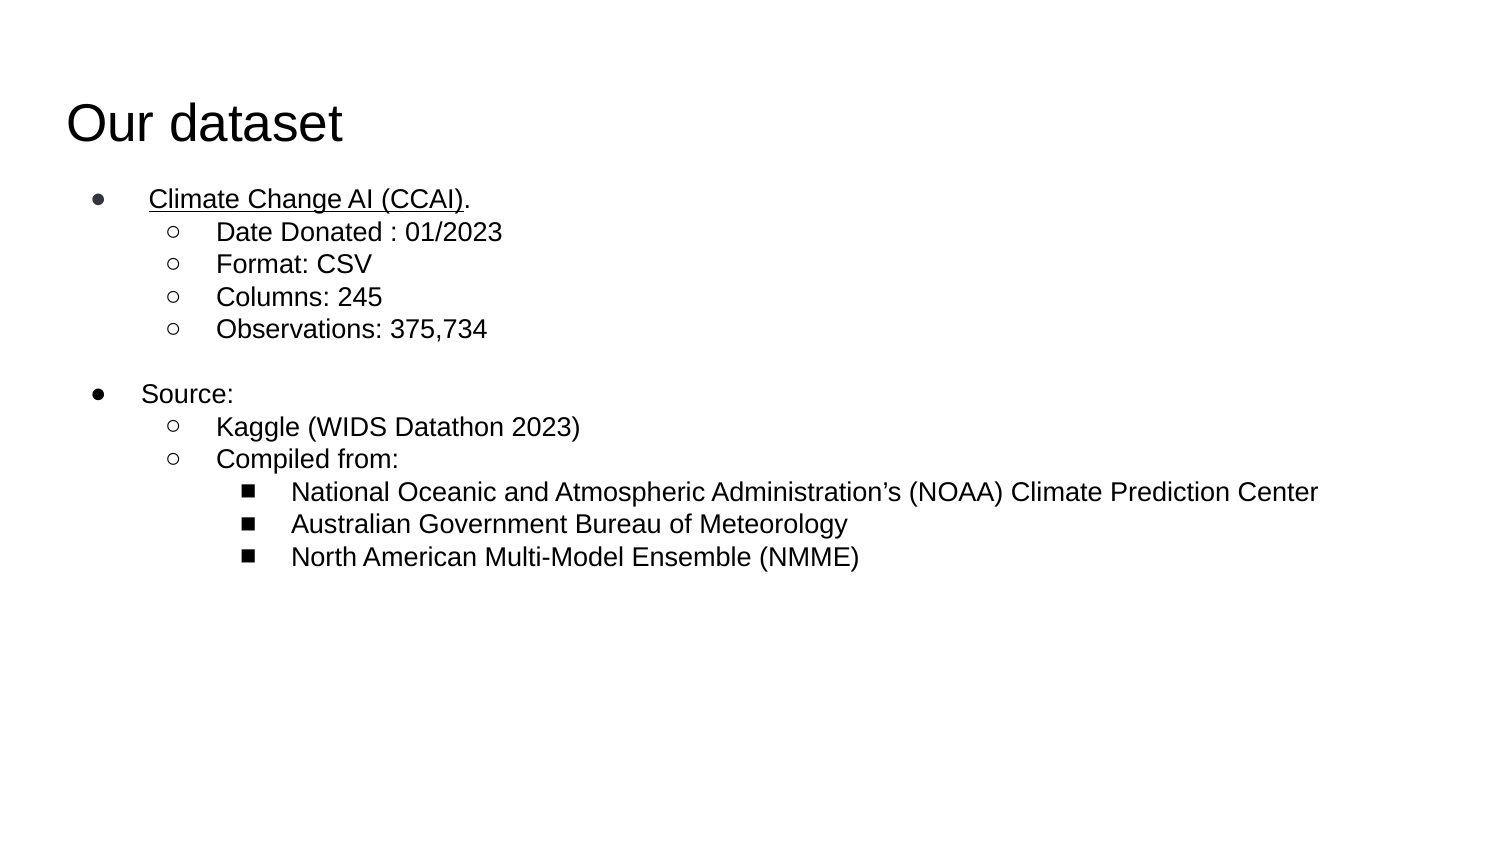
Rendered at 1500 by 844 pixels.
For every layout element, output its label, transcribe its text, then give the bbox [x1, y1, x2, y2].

list Climate Change AI (CCAI). Date Donated : 01/2023 Format: CSV Columns: 245 Observations: 375,734 Source: Kaggle (WIDS Datathon 2023) Compiled from: National Oceanic and Atmospheric Administration’s (NOAA) Climate Prediction Center Australian Government Bureau of Meteorology North American Multi-Model Ensemble (NMME) [51, 166, 1449, 750]
title Our dataset [51, 72, 1449, 166]
